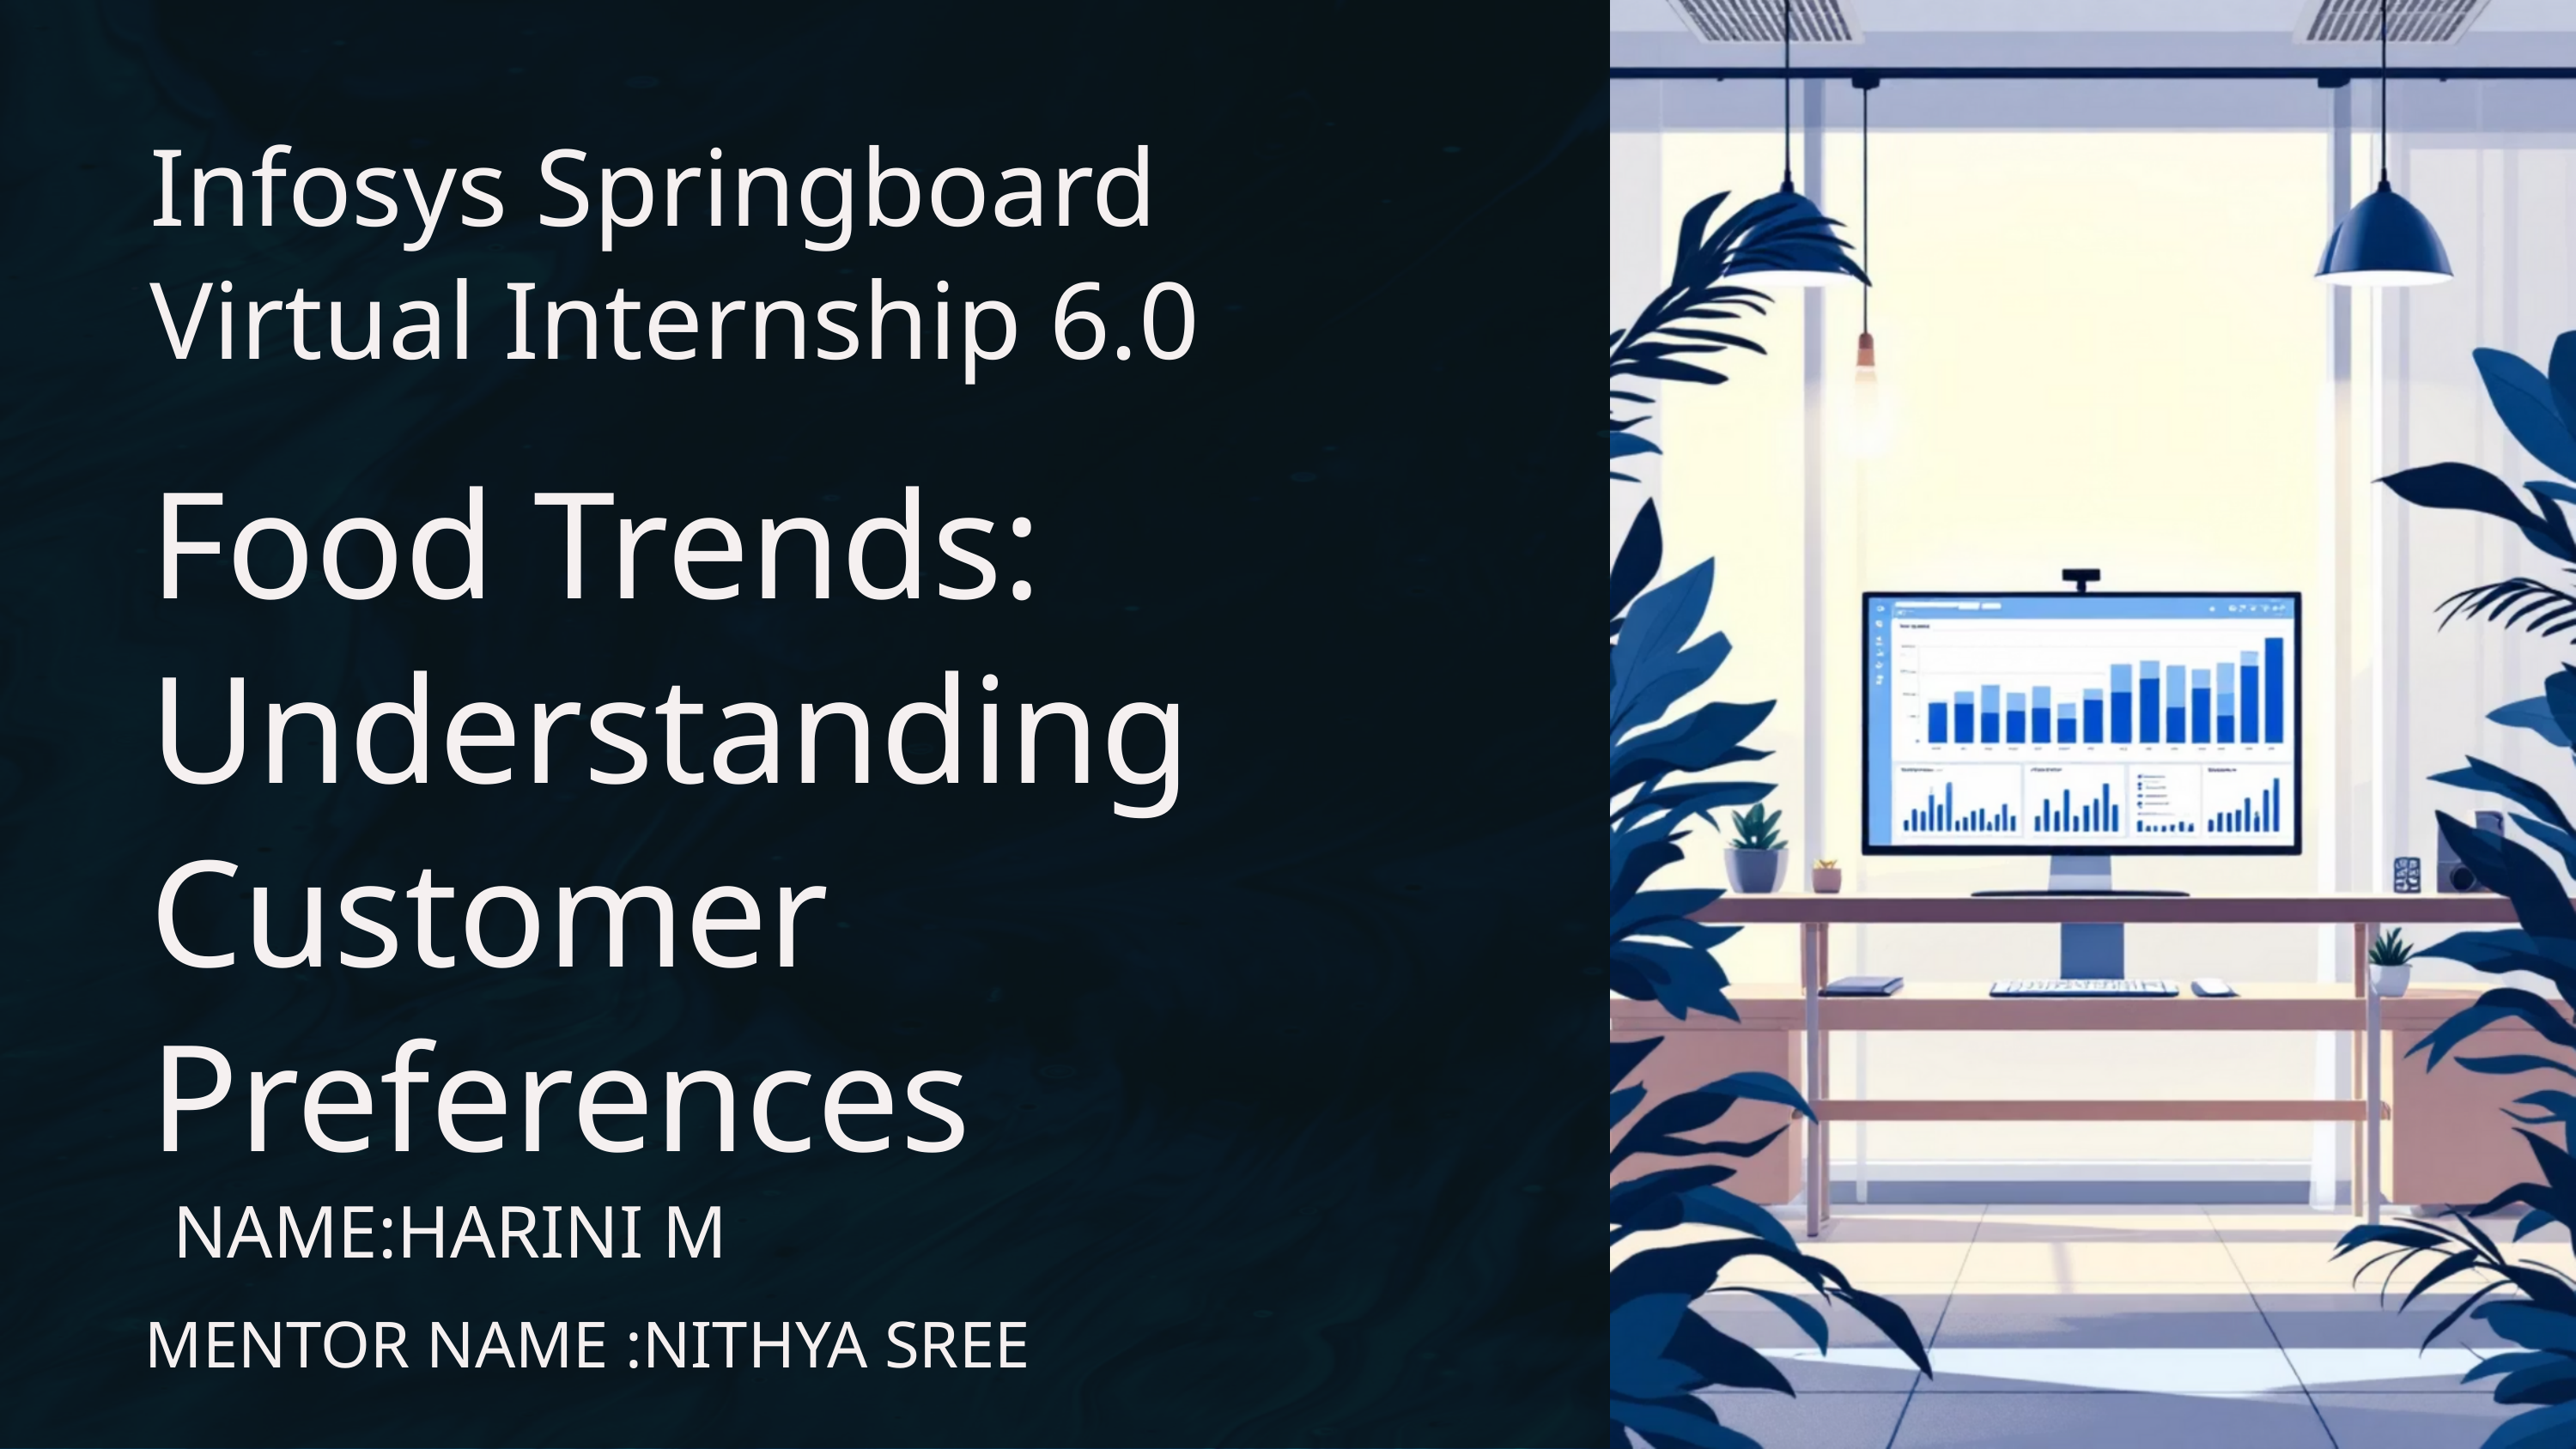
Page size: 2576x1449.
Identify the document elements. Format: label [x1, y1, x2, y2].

text_box [0, 0, 1607, 1449]
text_box [1609, 0, 2576, 1449]
